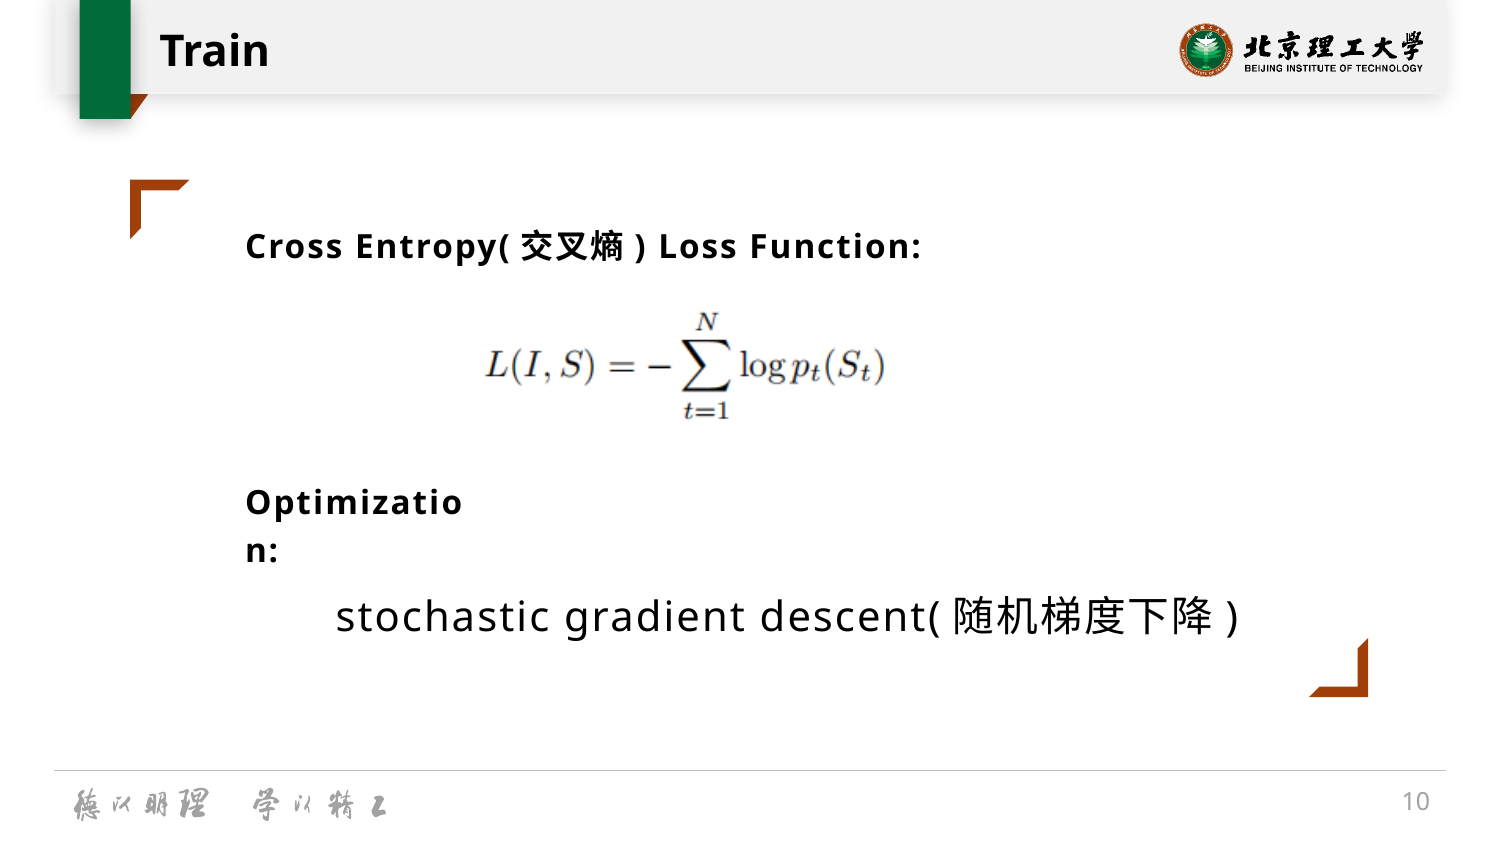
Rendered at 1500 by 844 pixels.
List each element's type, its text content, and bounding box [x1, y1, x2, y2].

text_box [1309, 637, 1369, 698]
text_box [130, 179, 190, 239]
text_box Optimization: [245, 473, 484, 514]
text_box Cross Entropy(交叉熵) Loss Function: [245, 217, 933, 297]
picture [478, 307, 887, 427]
picture [1179, 23, 1423, 77]
text_box stochastic gradient descent(随机梯度下降) [334, 579, 1240, 671]
title Train [144, 21, 1135, 84]
